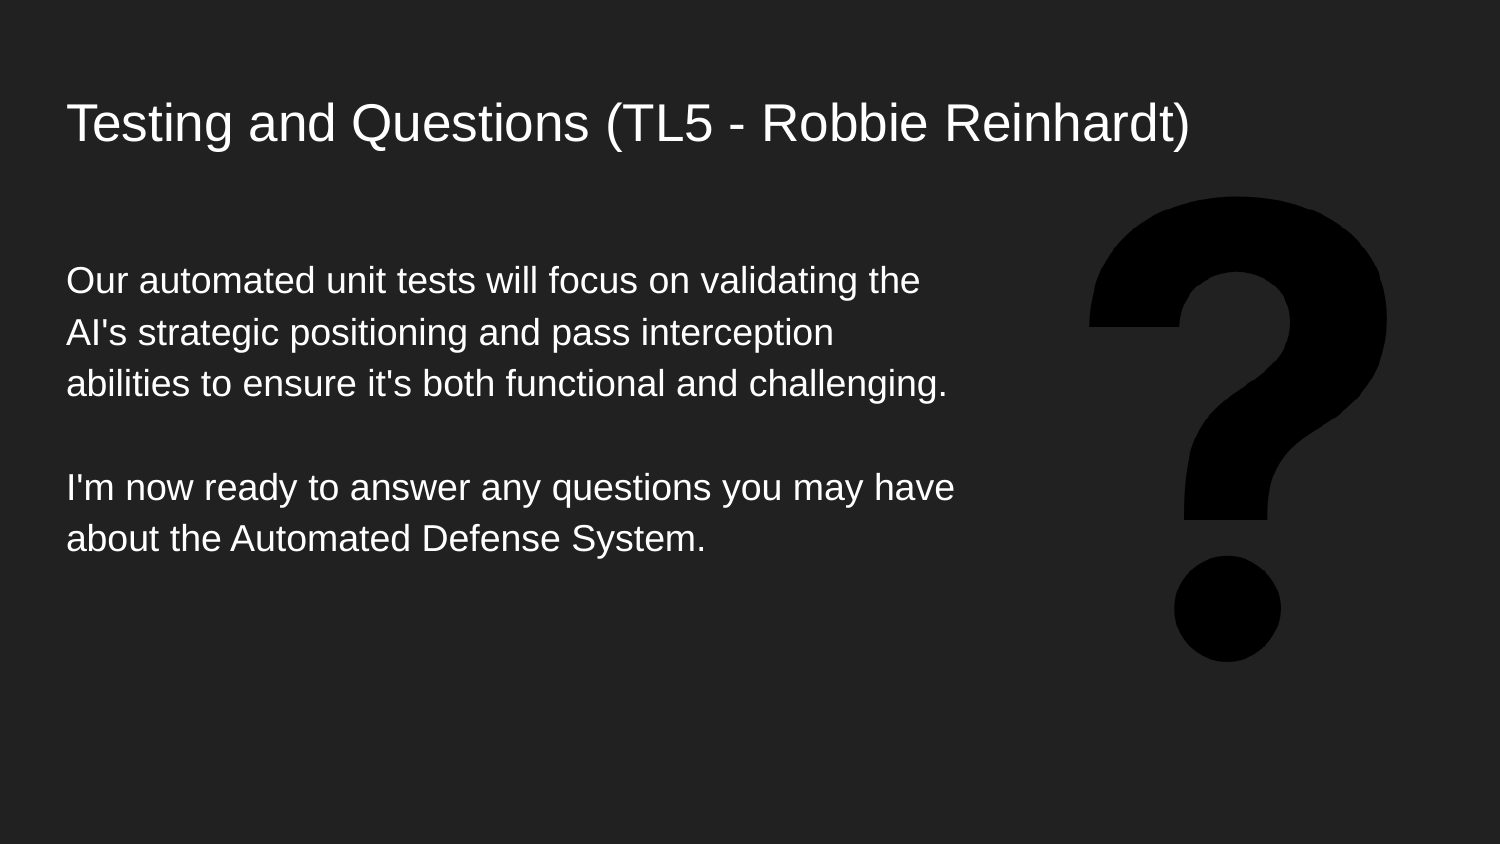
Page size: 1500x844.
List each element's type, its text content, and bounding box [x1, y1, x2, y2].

title Testing and Questions (TL5 - Robbie Reinhardt) [51, 72, 1449, 167]
picture [1000, 191, 1476, 667]
list Our automated unit tests will focus on validating the AI's strategic positioning and pass interception abilities to ensure it's both functional and challenging. I'm now ready to answer any questions you may have about the Automated Defense System. [51, 189, 976, 750]
